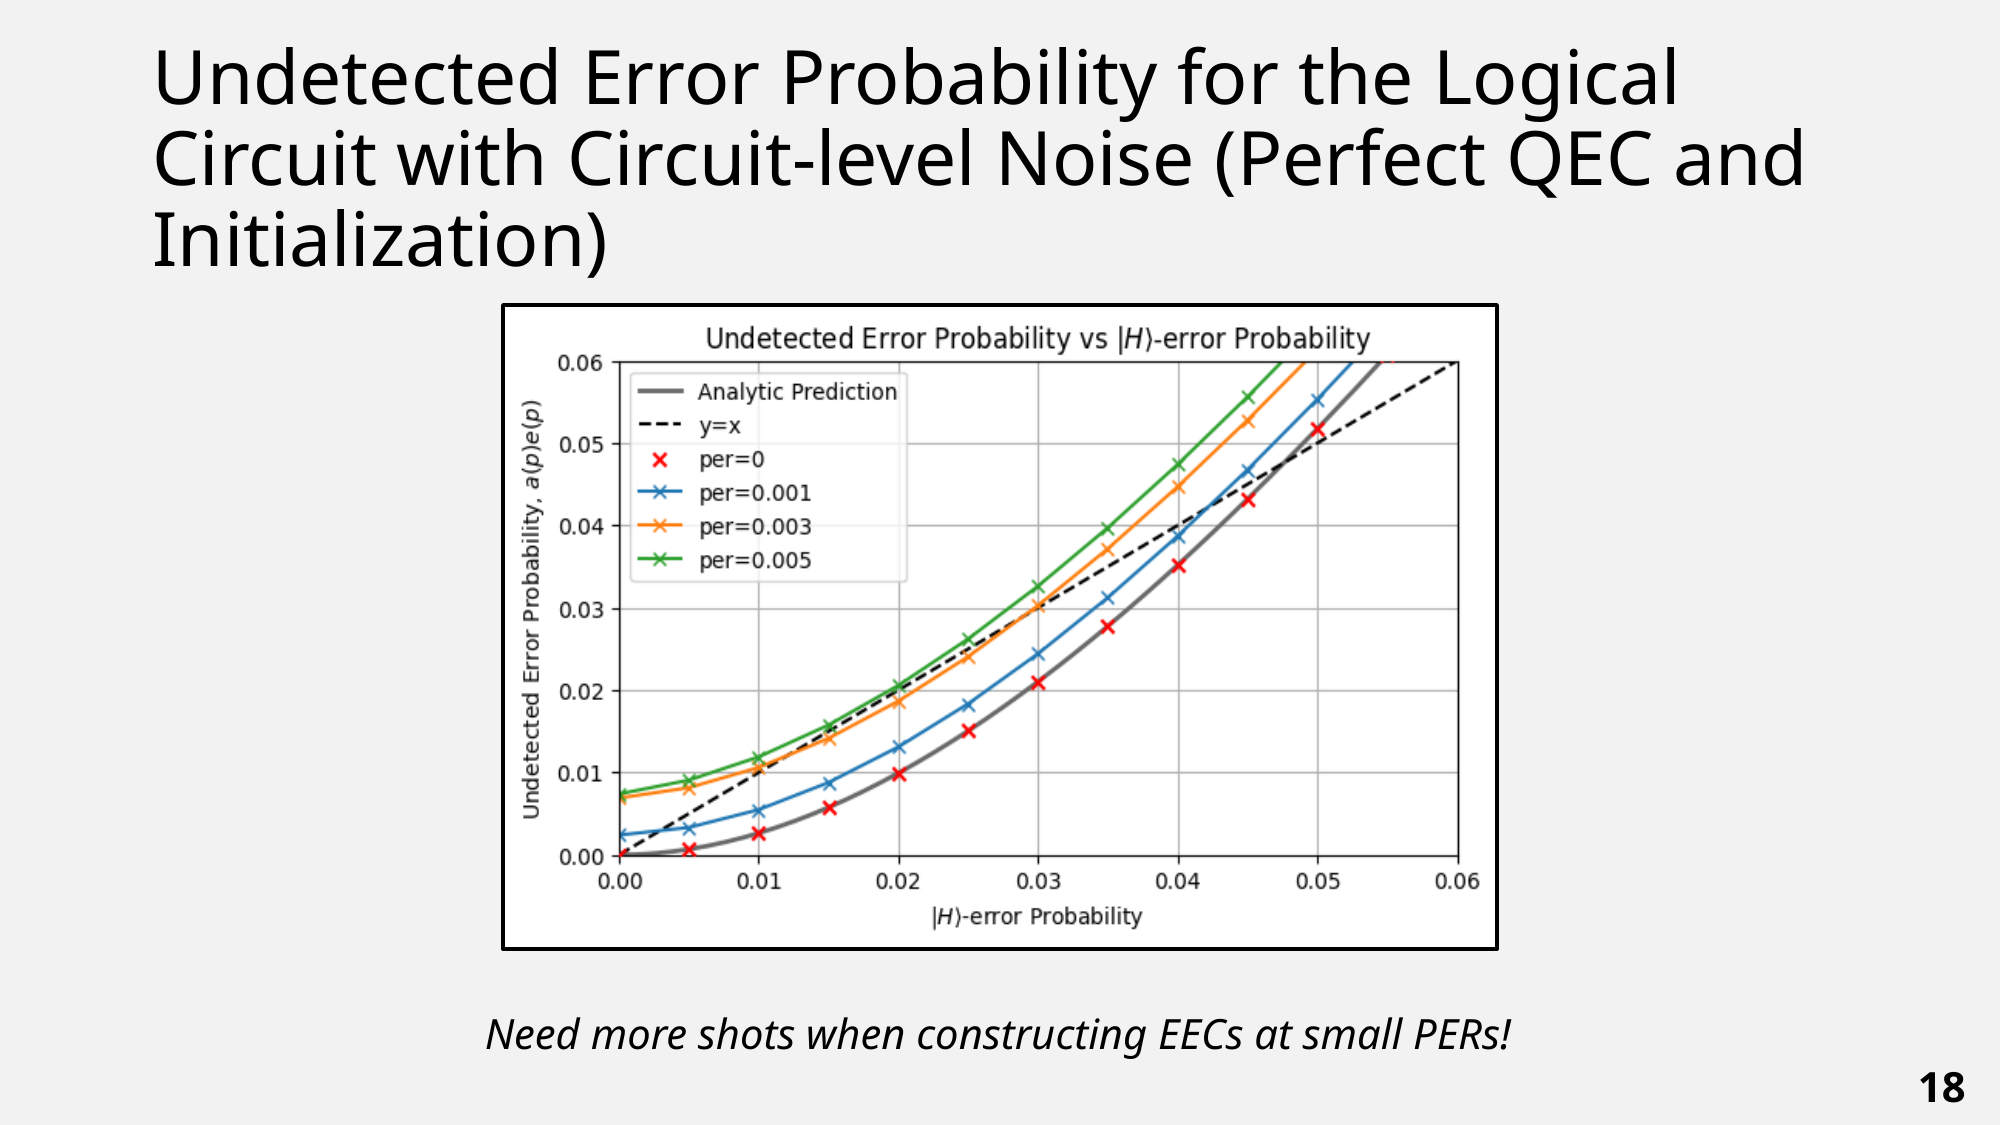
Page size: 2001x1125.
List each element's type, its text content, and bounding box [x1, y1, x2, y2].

title Undetected Error Probability for the Logical Circuit with Circuit-level Noise (Perfect QEC and Initialization) [137, 59, 1863, 278]
list Need more shots when constructing EECs at small PERs! [469, 1006, 1531, 1091]
picture [505, 307, 1495, 948]
text_box 18 [1903, 1053, 1982, 1118]
